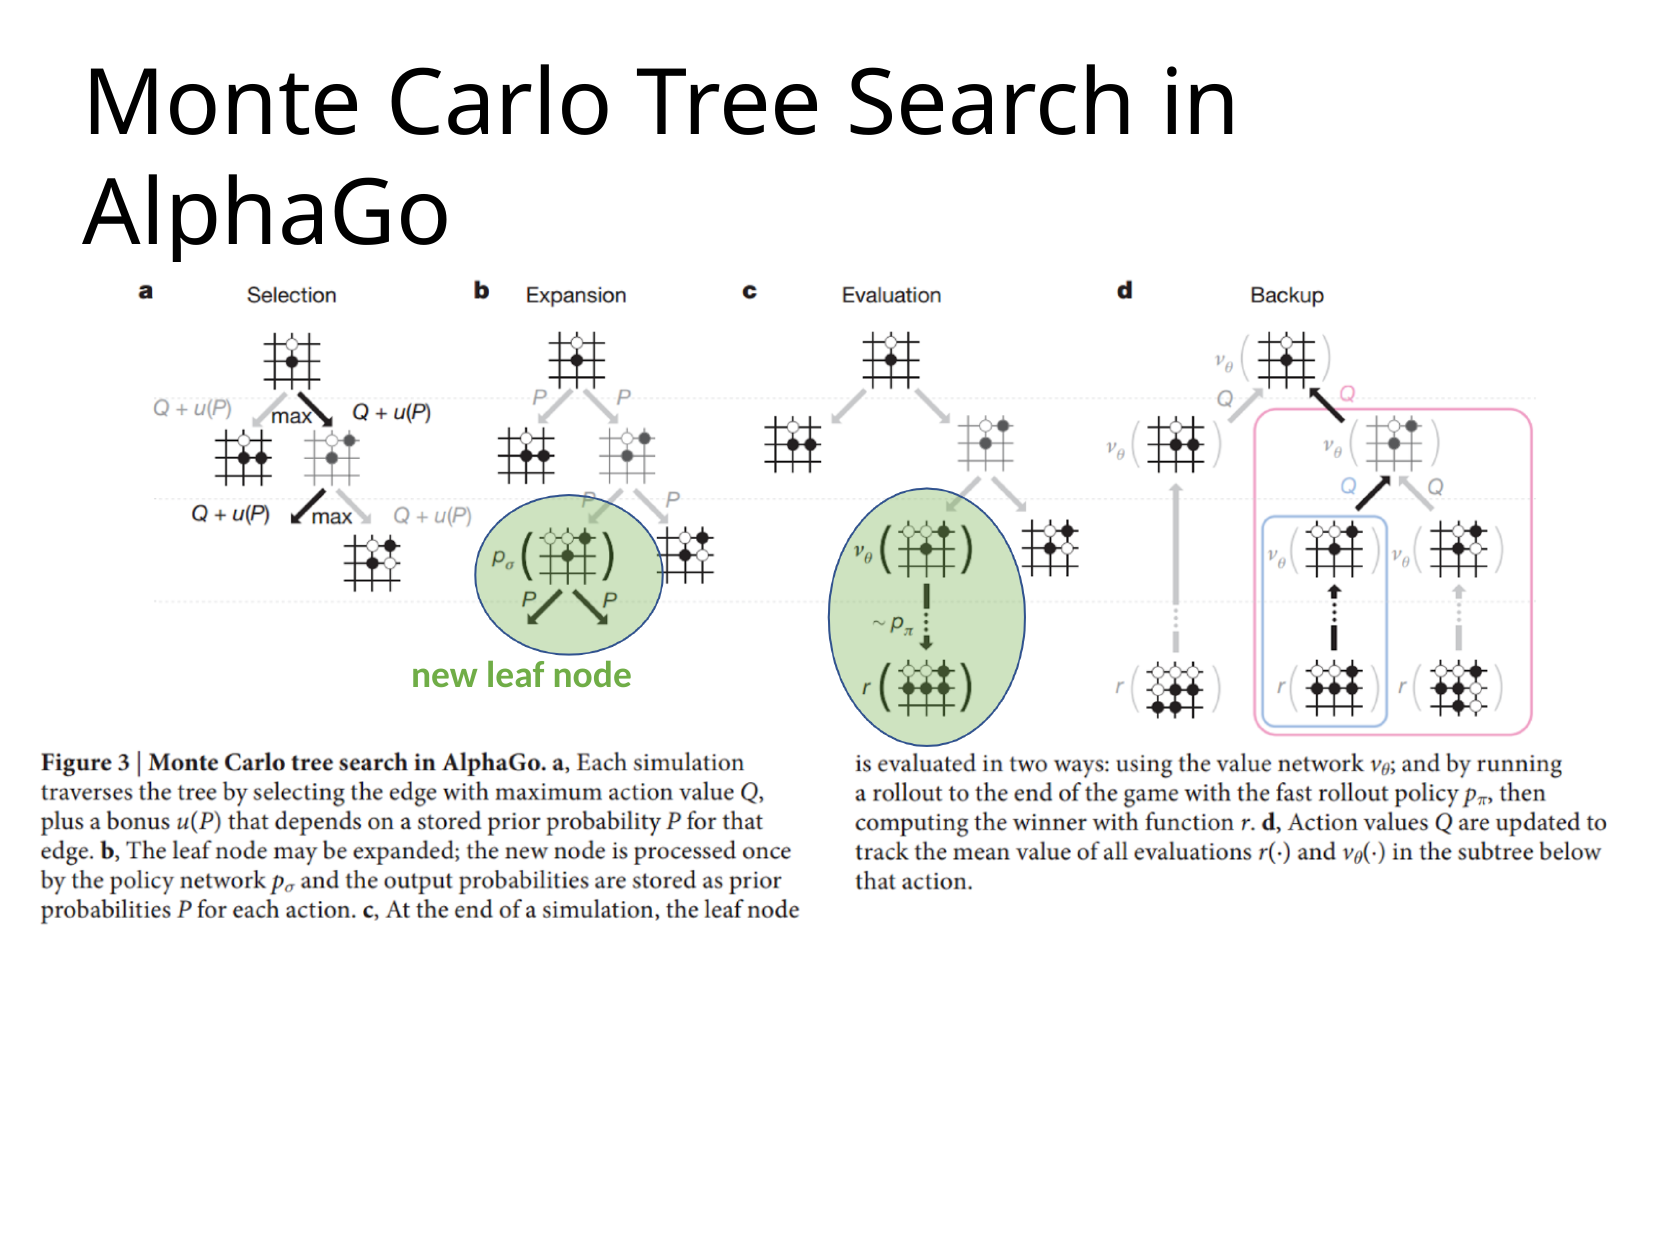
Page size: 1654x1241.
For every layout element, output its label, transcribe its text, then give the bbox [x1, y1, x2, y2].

title Monte Carlo Tree Search in AlphaGo [82, 49, 1571, 257]
picture [14, 262, 1640, 945]
